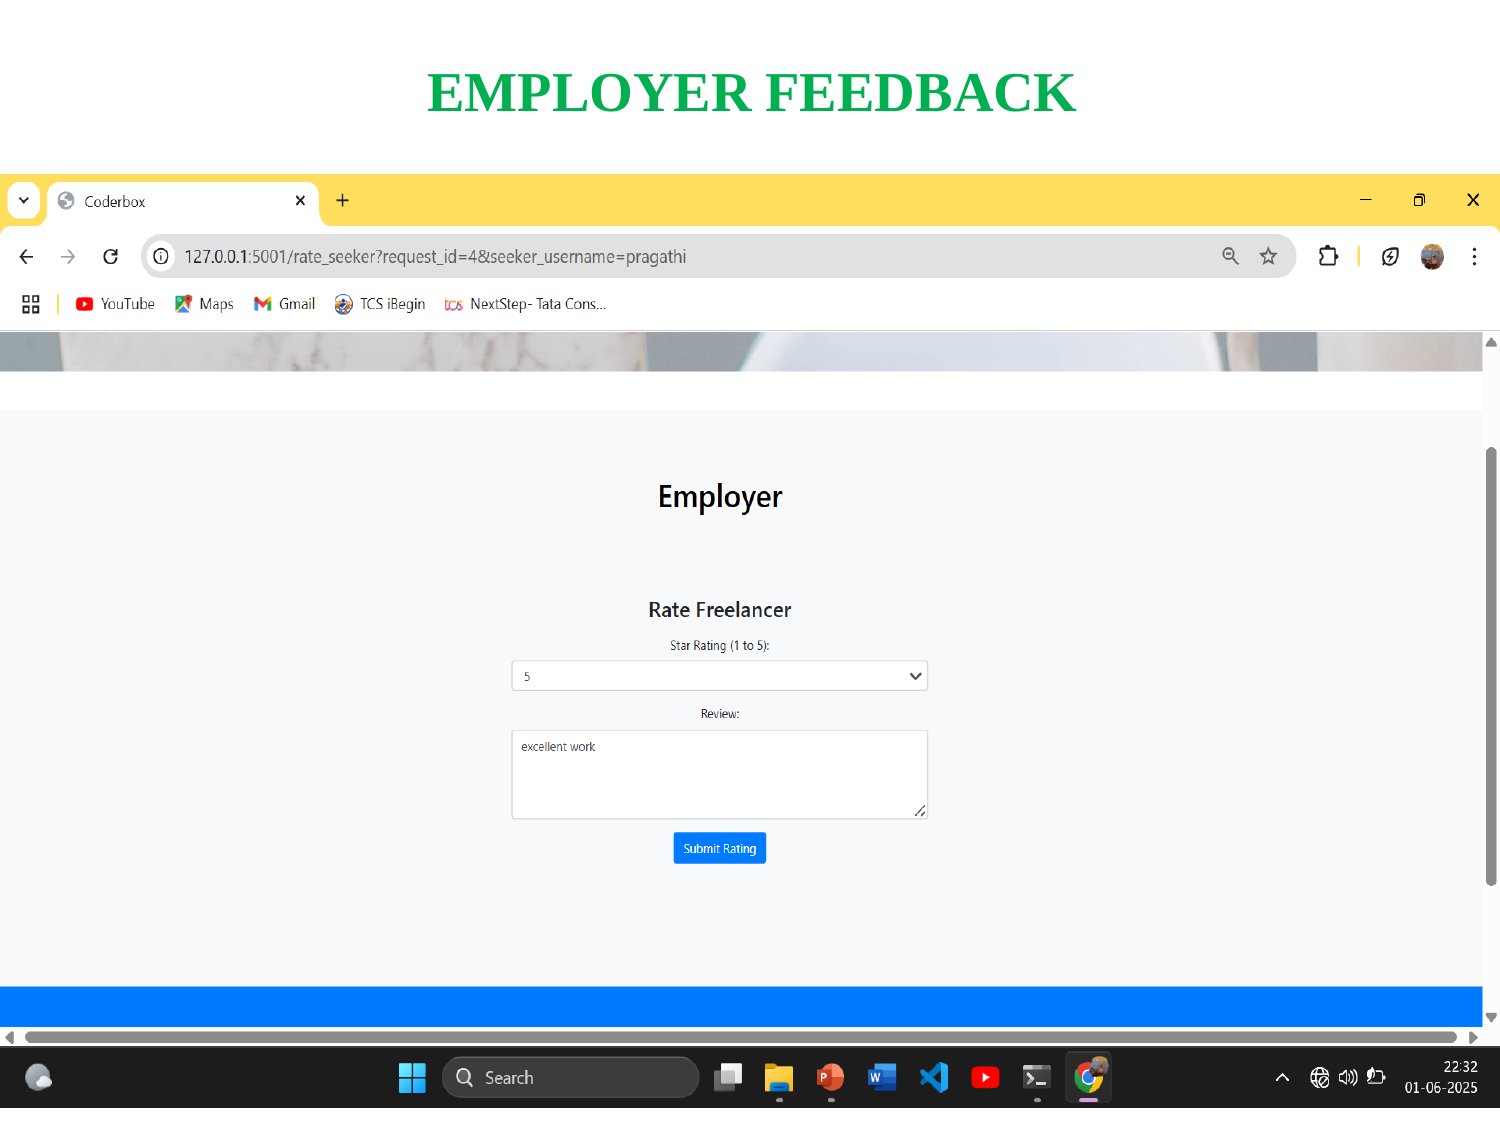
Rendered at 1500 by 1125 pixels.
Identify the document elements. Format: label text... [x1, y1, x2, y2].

picture [0, 174, 1500, 1108]
text_box EMPLOYER FEEDBACK [412, 48, 1116, 173]
